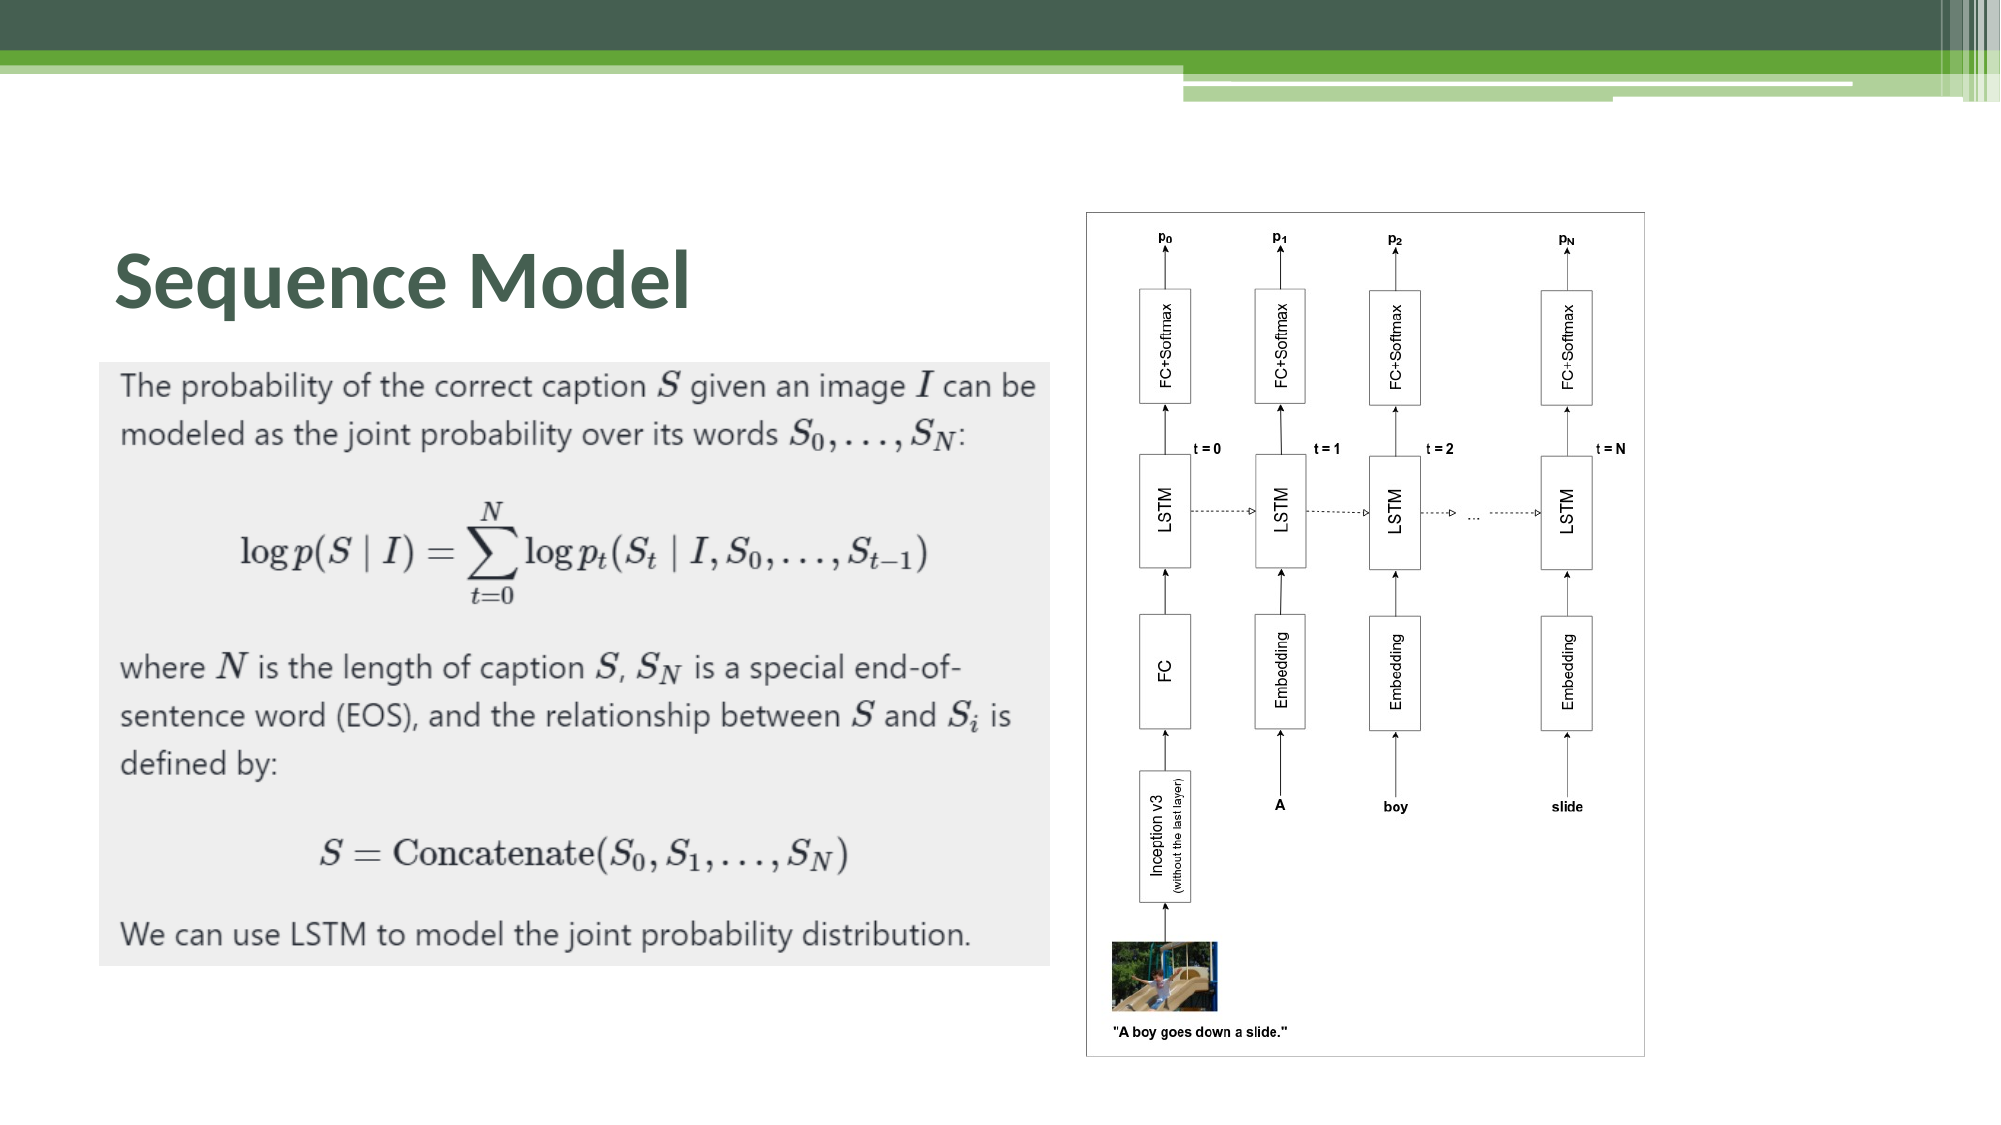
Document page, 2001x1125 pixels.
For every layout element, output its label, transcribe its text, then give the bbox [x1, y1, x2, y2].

title Sequence Model [99, 187, 1900, 363]
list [99, 362, 1050, 966]
picture [1086, 212, 1645, 1057]
